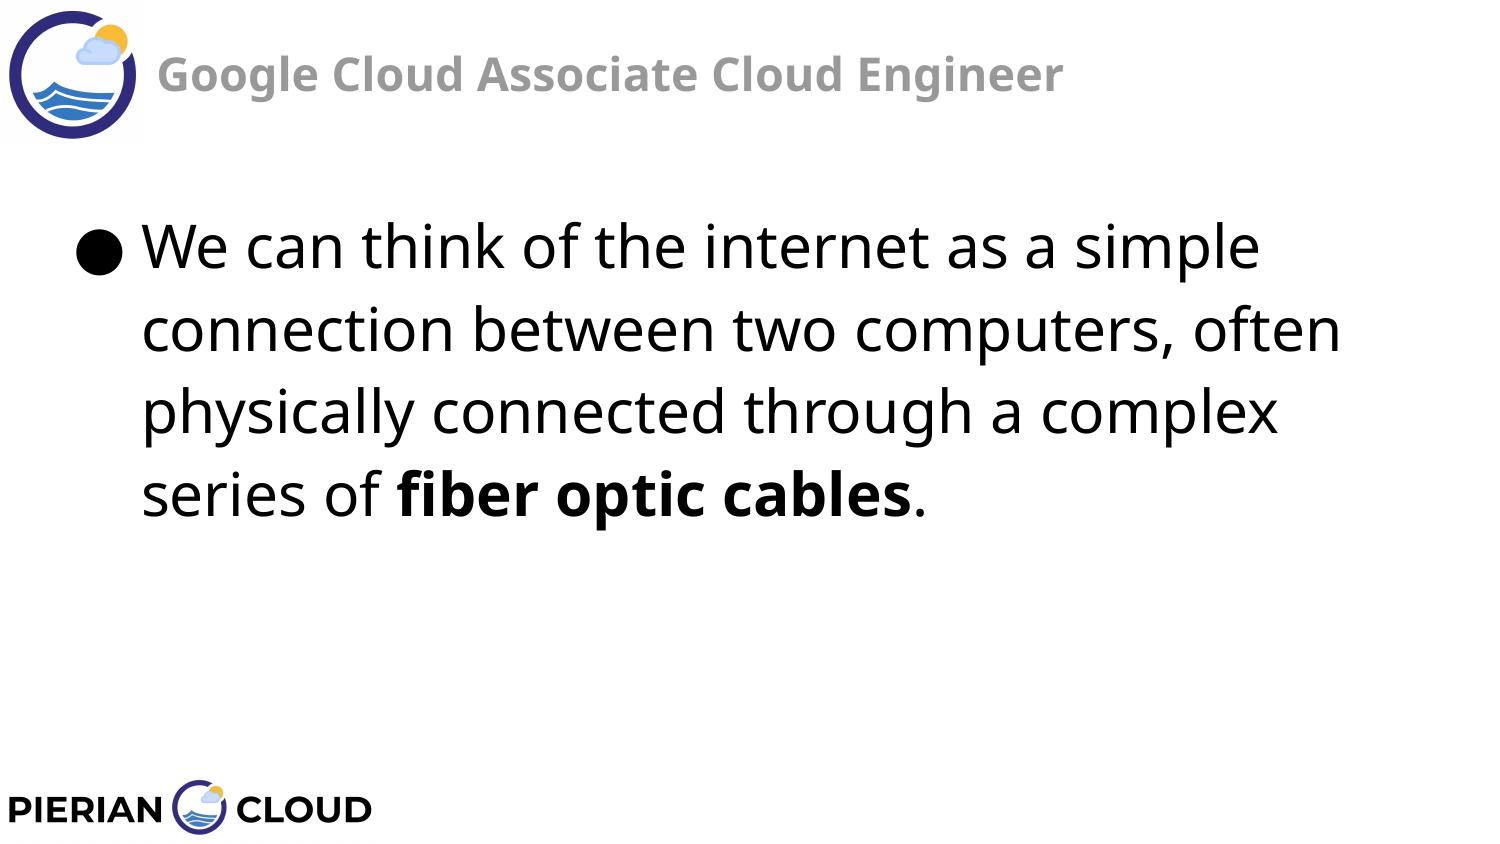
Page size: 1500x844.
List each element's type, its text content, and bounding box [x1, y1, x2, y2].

picture [0, 758, 375, 844]
title Google Cloud Associate Cloud Engineer [146, 25, 1420, 120]
subtitle We can think of the internet as a simple connection between two computers, often physically connected through a complex series of fiber optic cables. [51, 189, 1476, 750]
picture [0, 0, 142, 146]
